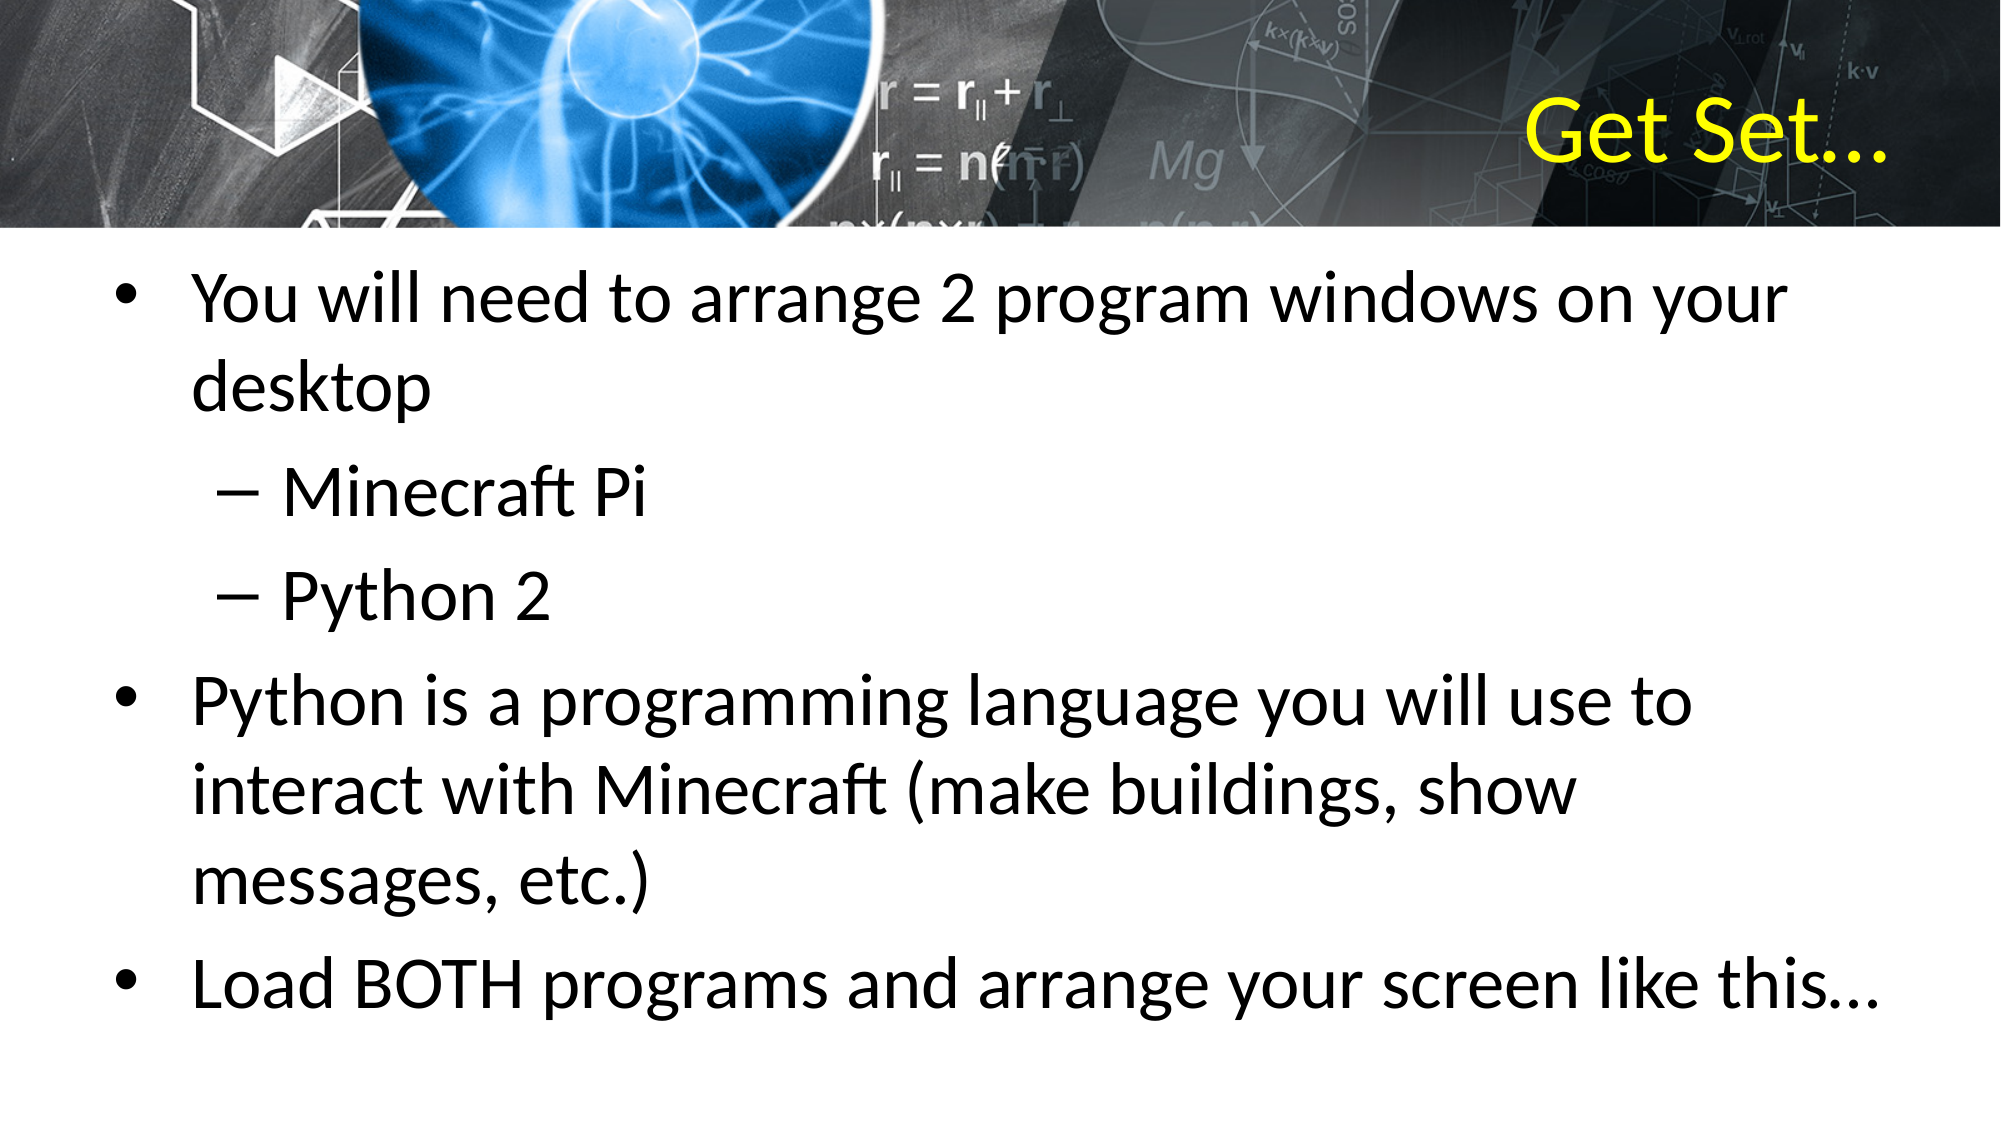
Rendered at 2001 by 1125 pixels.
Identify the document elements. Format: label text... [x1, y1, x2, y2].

title Get Set… [98, 39, 1905, 207]
list You will need to arrange 2 program windows on your desktop Minecraft Pi Python 2 Python is a programming language you will use to interact with Minecraft (make buildings, show messages, etc.) Load BOTH programs and arrange your screen like this… [98, 240, 1902, 1064]
picture [0, 0, 2001, 1125]
